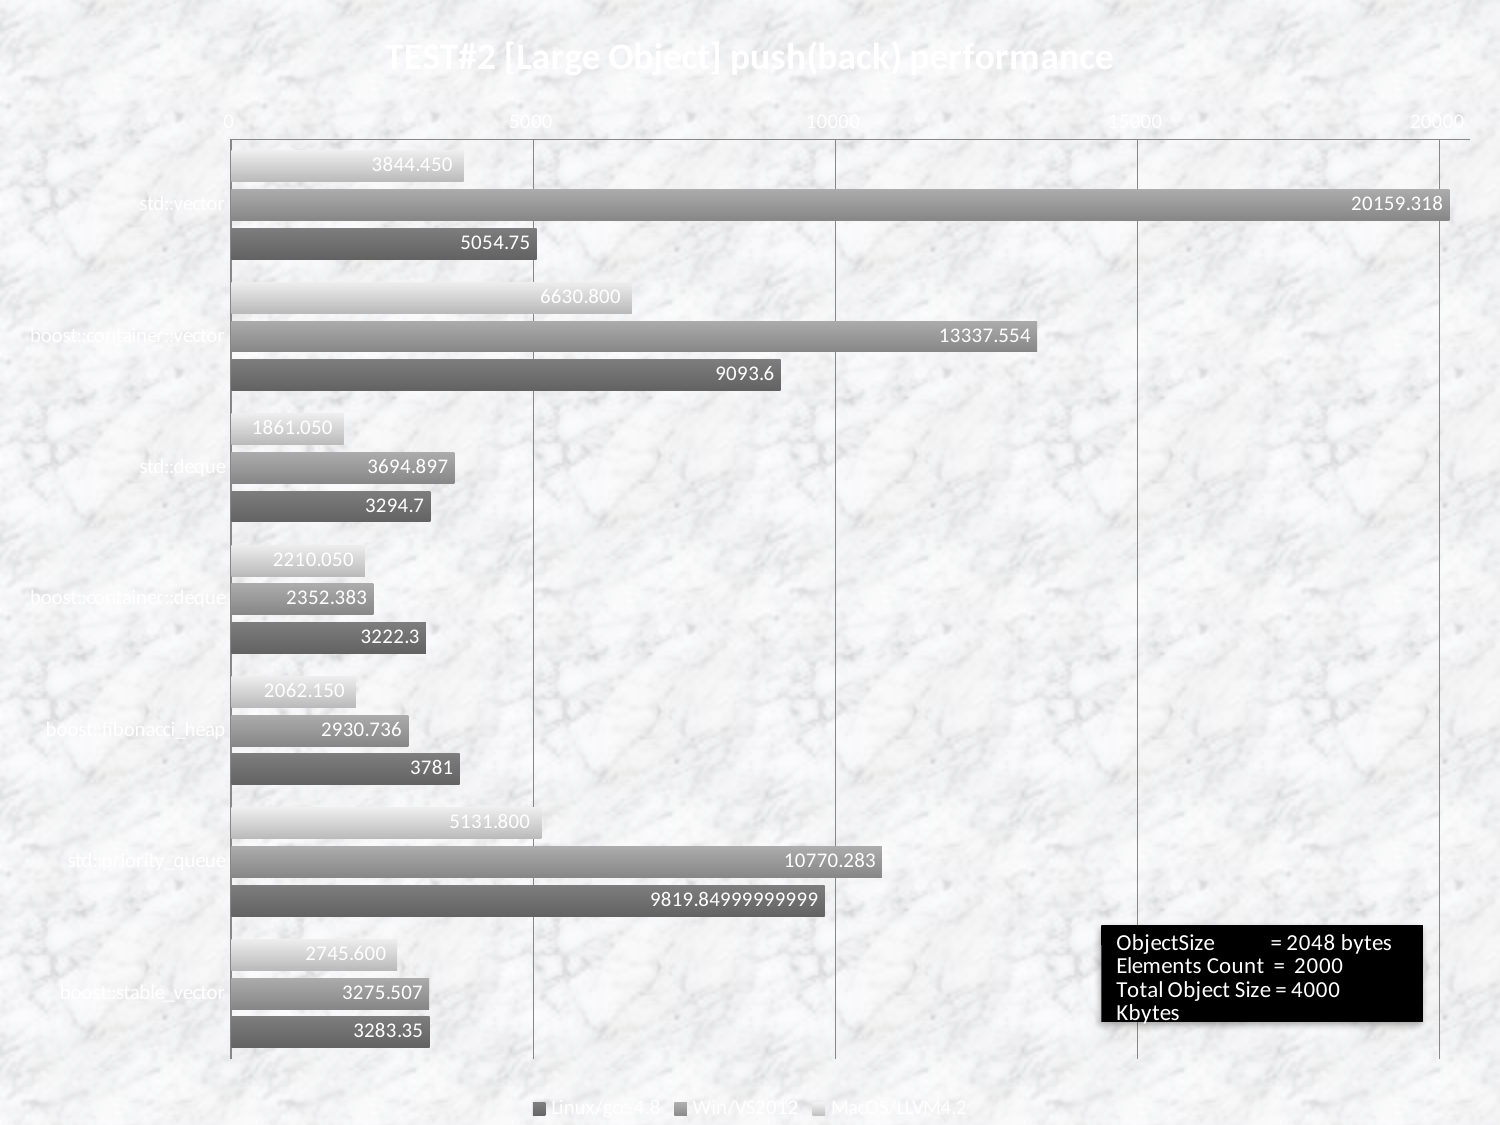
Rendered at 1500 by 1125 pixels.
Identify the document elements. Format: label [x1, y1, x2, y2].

chart [0, 0, 1500, 1125]
